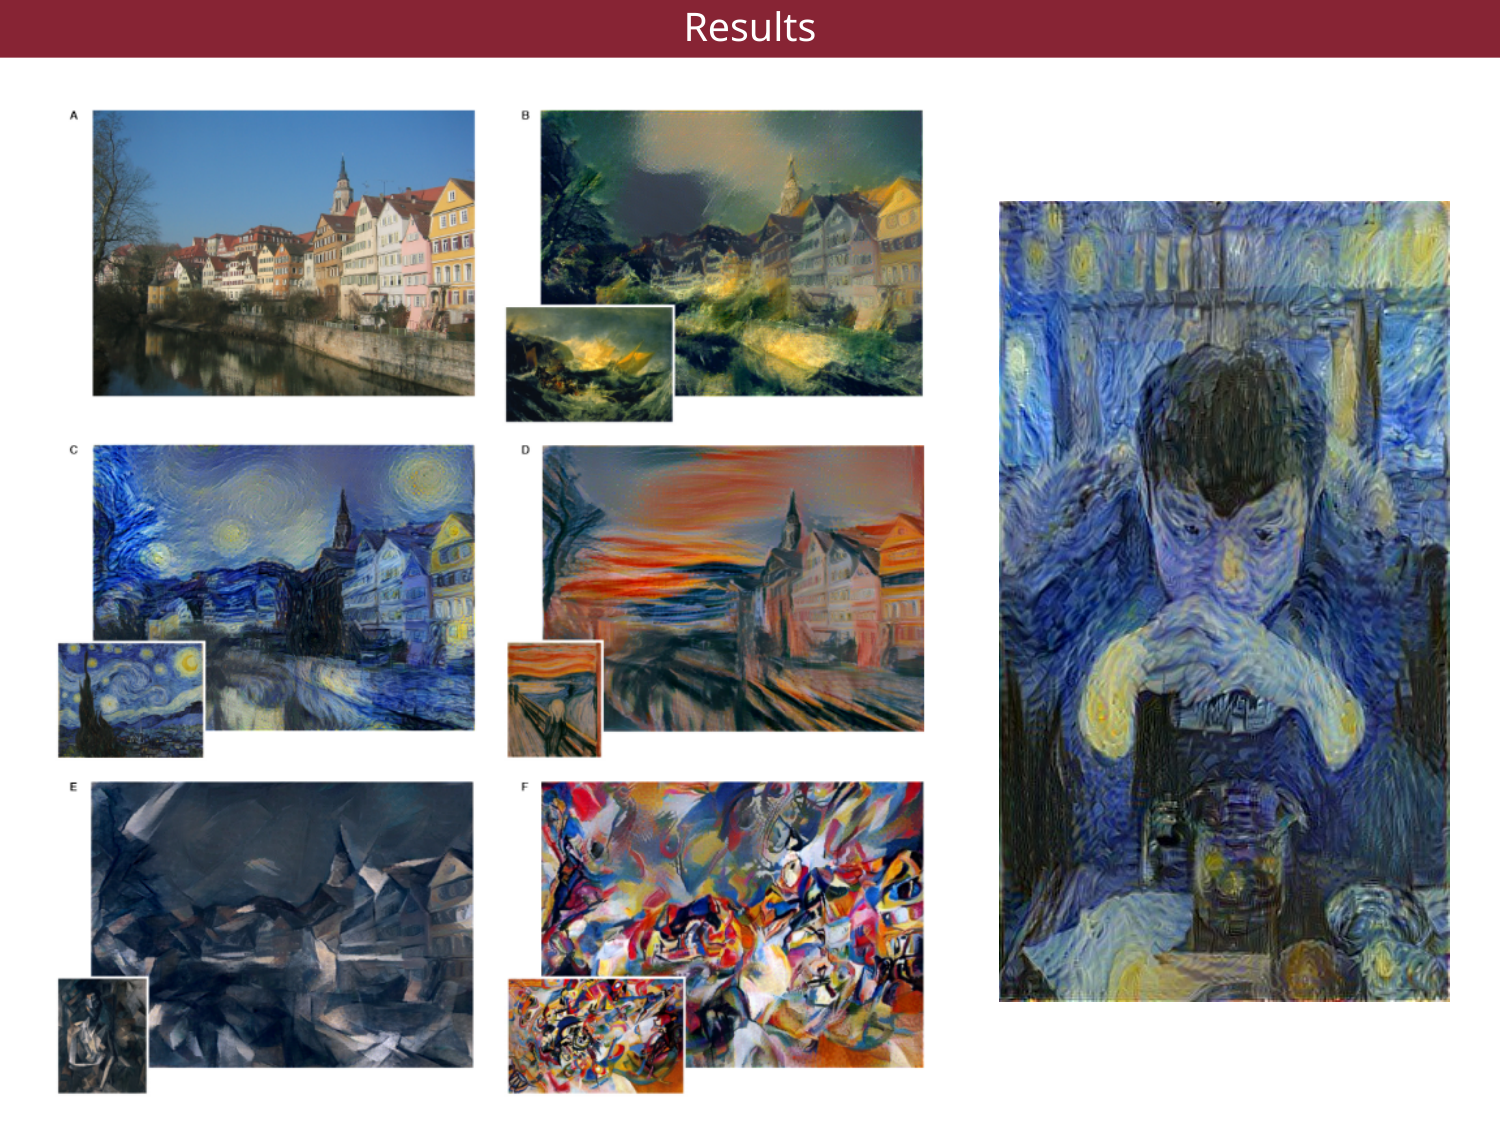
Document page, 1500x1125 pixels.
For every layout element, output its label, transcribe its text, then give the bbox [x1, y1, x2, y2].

picture [48, 95, 949, 1107]
text_box Results [0, 0, 1500, 58]
picture [999, 201, 1450, 1002]
